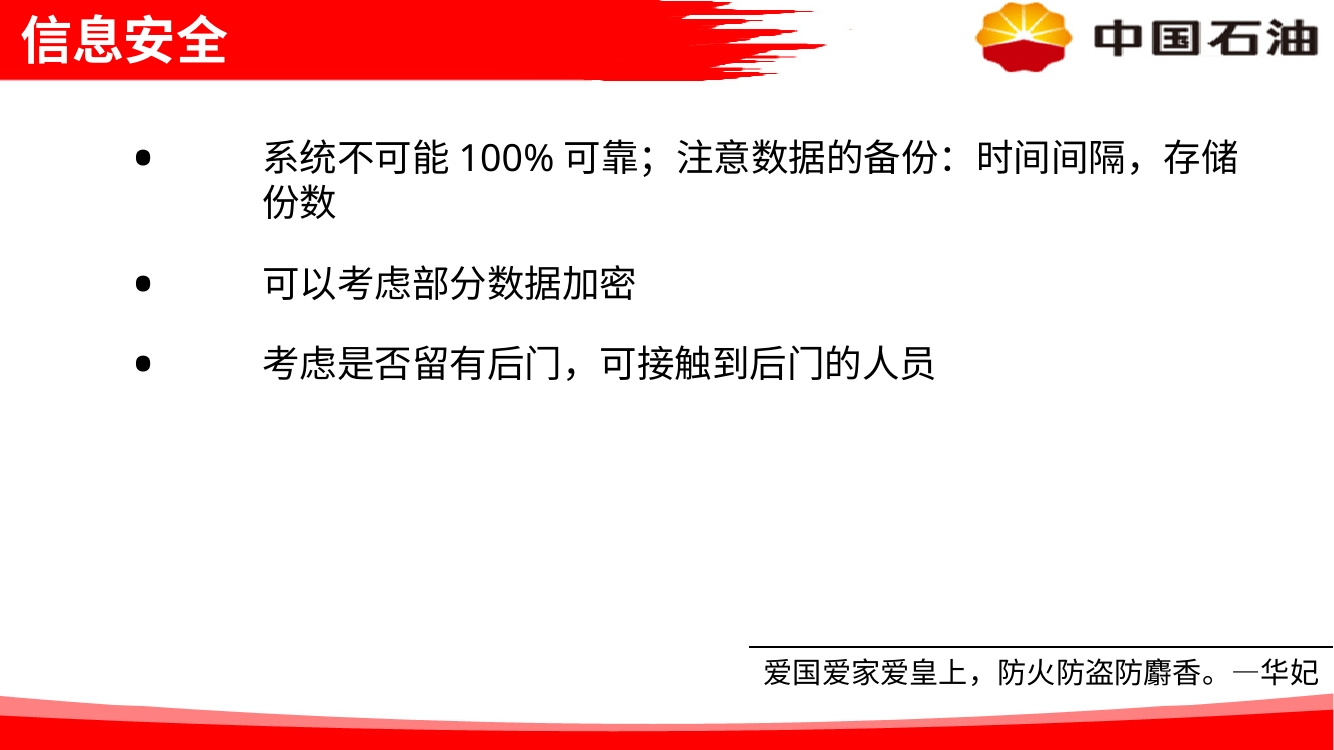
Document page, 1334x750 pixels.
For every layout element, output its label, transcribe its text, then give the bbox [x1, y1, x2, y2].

title 信息安全 [0, 0, 248, 106]
picture [0, 0, 1334, 750]
list 系统不可能100%可靠；注意数据的备份：时间间隔，存储份数 可以考虑部分数据加密 考虑是否留有后门，可接触到后门的人员 [64, 126, 1265, 622]
text_box 爱国爱家爱皇上，防火防盗防麝香。—华妃 [731, 646, 1334, 697]
